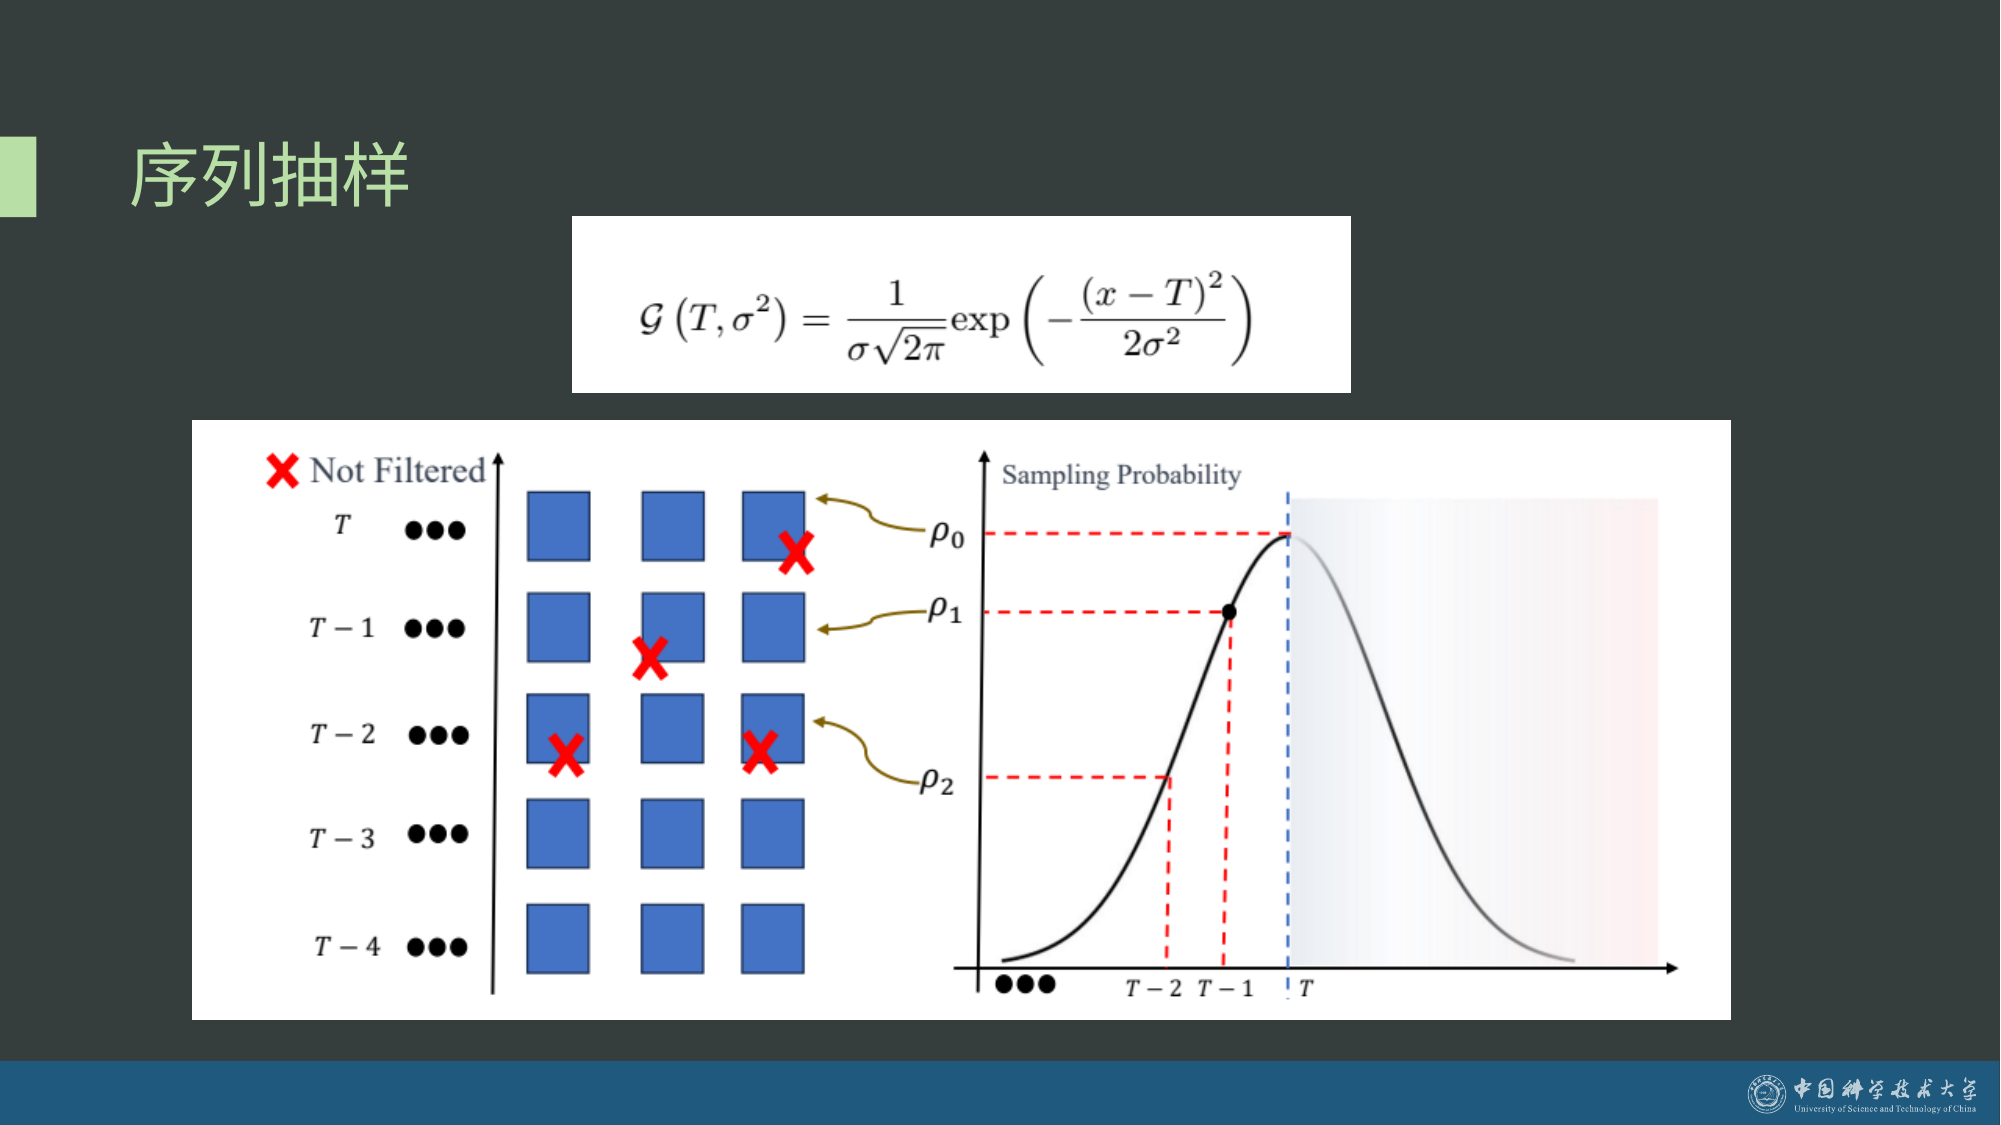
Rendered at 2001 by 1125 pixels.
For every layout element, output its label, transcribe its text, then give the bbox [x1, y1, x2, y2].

picture [572, 216, 1351, 393]
title 序列抽样 [114, 76, 1886, 224]
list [192, 420, 1731, 1020]
